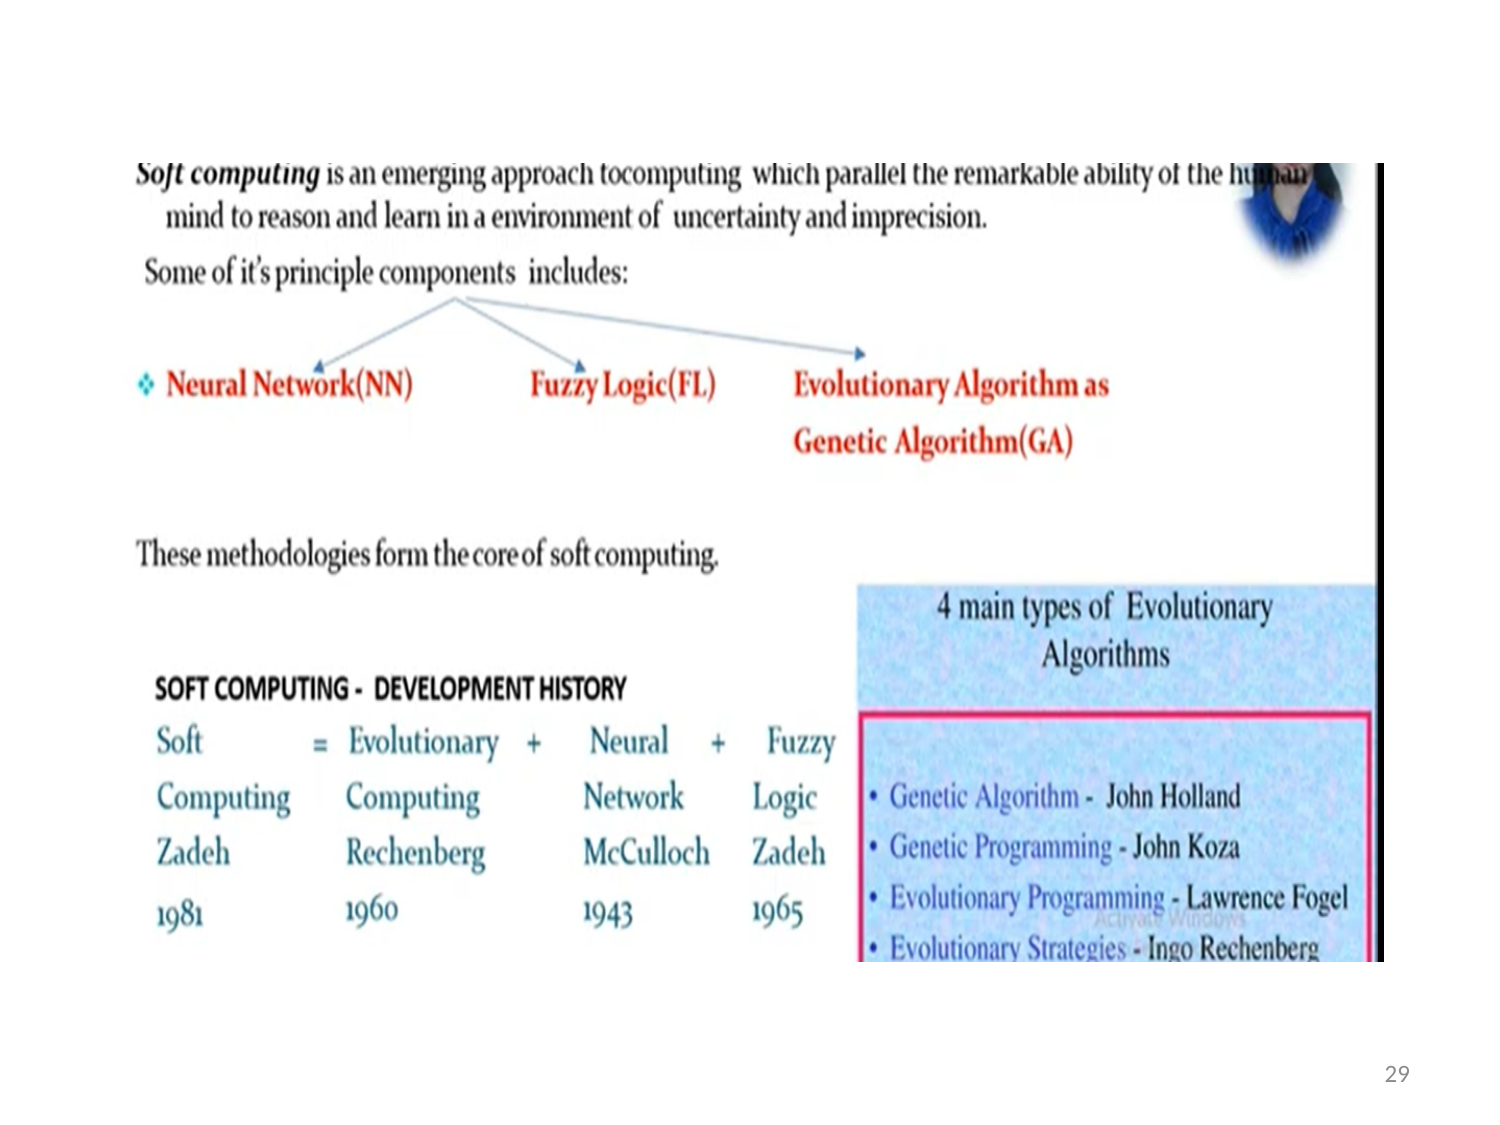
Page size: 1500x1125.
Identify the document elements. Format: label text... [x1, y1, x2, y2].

picture [116, 163, 1384, 962]
slide_number 29 [1074, 1042, 1425, 1103]
